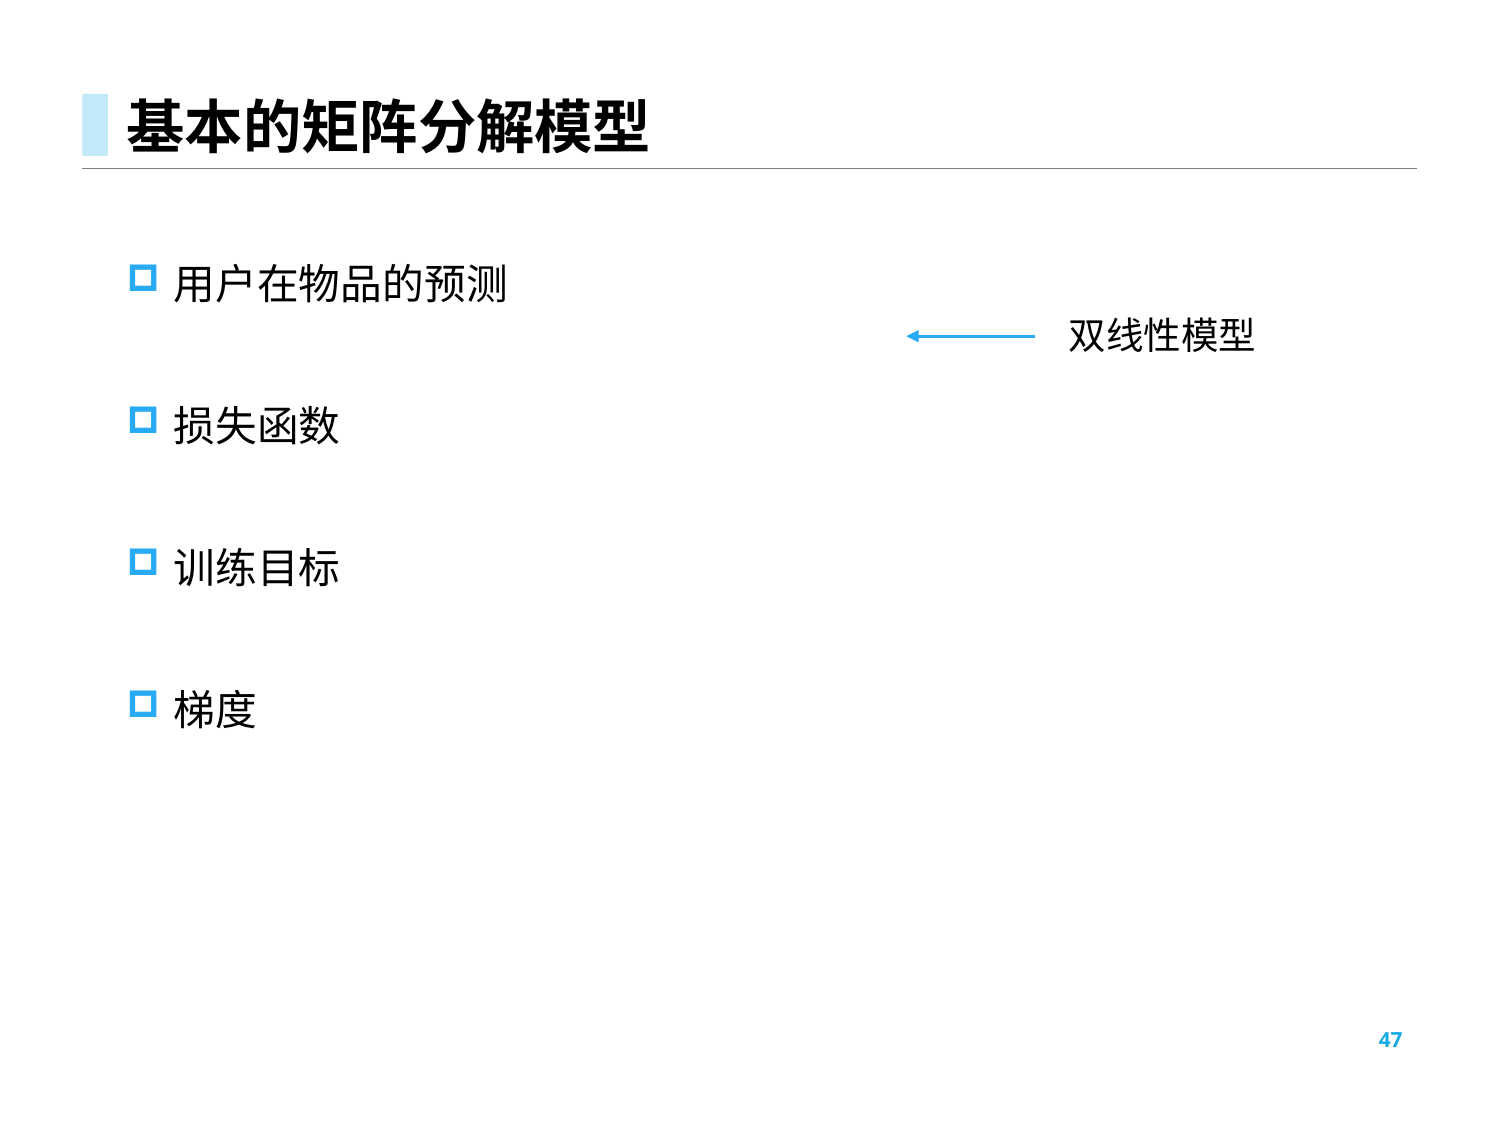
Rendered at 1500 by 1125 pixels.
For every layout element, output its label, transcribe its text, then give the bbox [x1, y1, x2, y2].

text_box 双线性模型 [1054, 304, 1272, 365]
title 基本的矩阵分解模型 [111, 0, 1447, 169]
slide_number 47 [1059, 1023, 1418, 1058]
